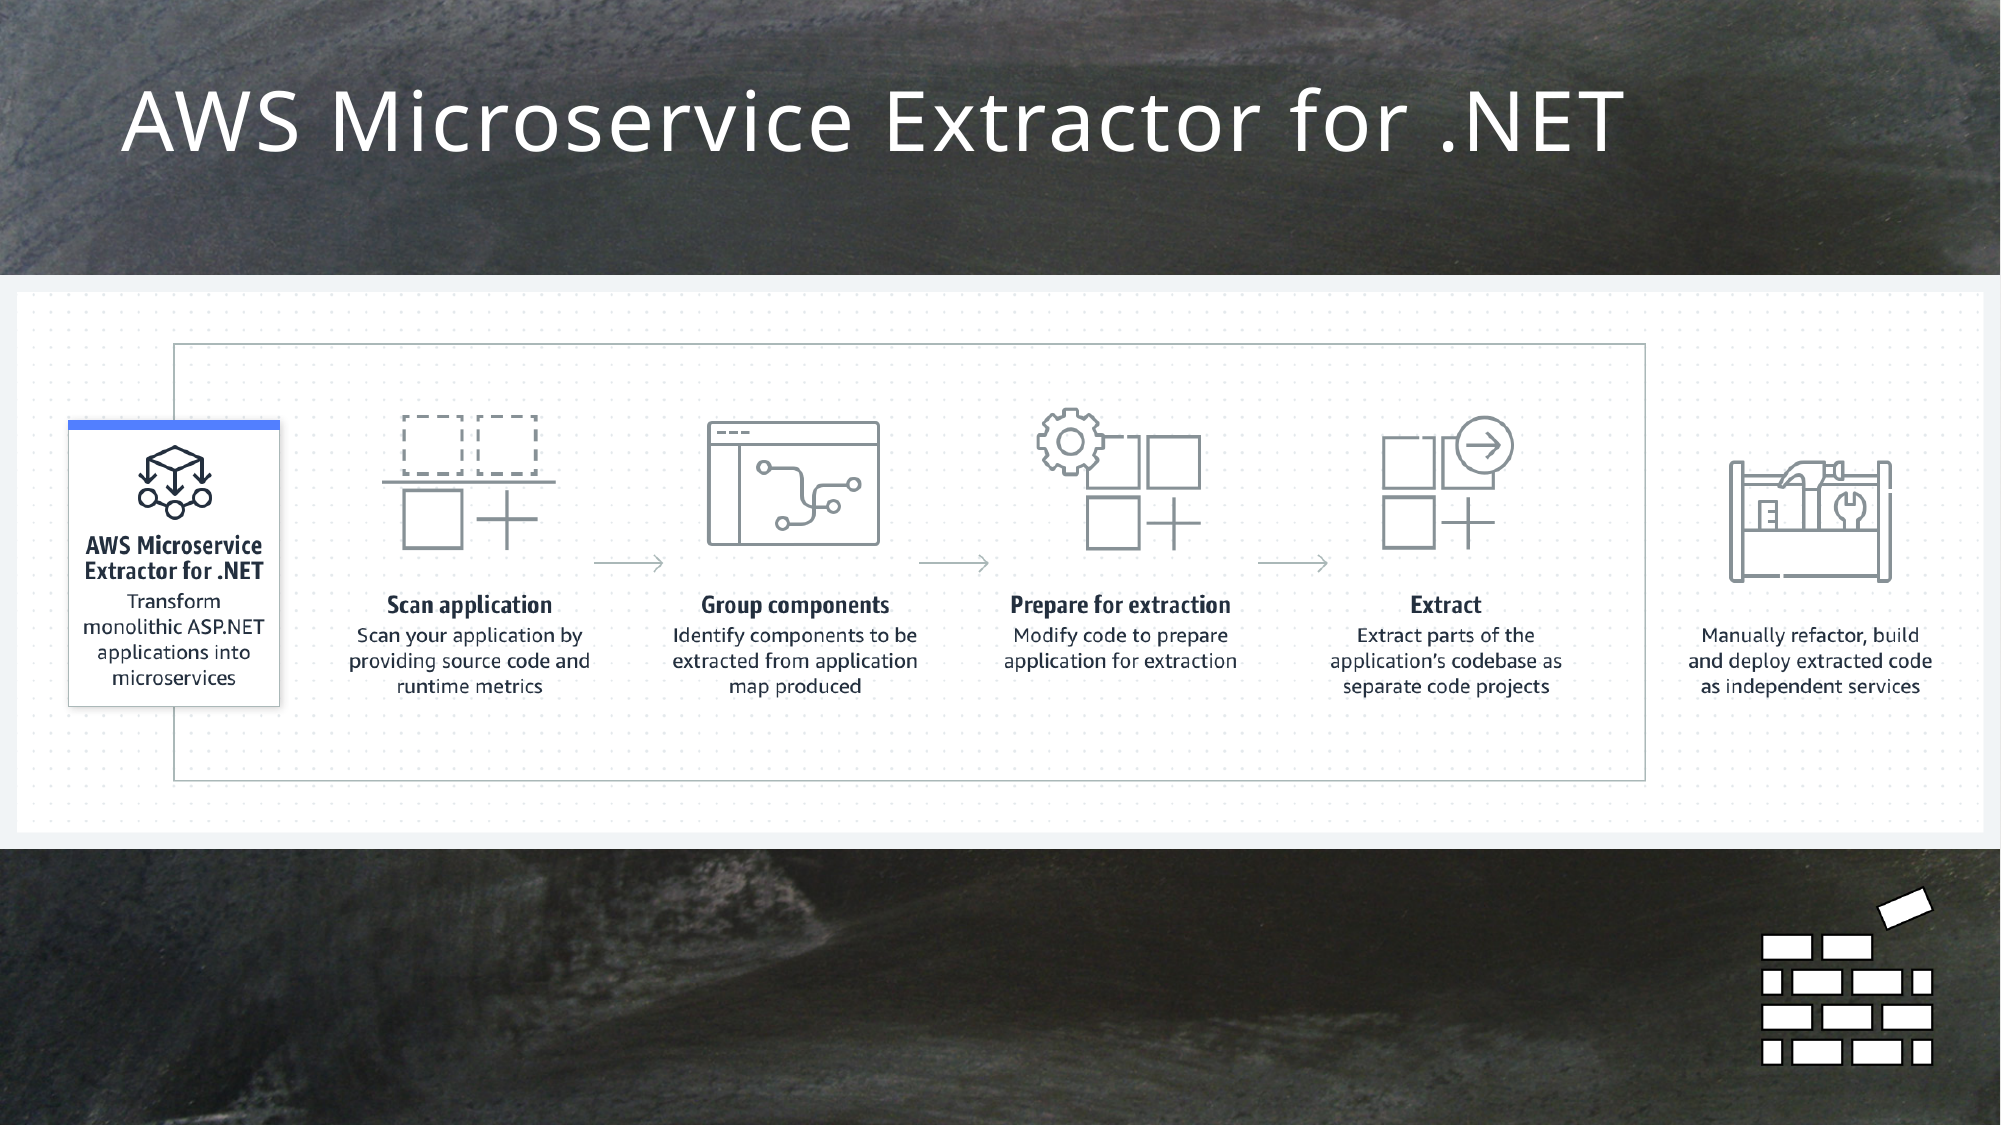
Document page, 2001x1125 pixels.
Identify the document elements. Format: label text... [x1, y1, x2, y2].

title AWS Microservice Extractor for .NET [113, 47, 1892, 188]
picture [0, 0, 2001, 1125]
